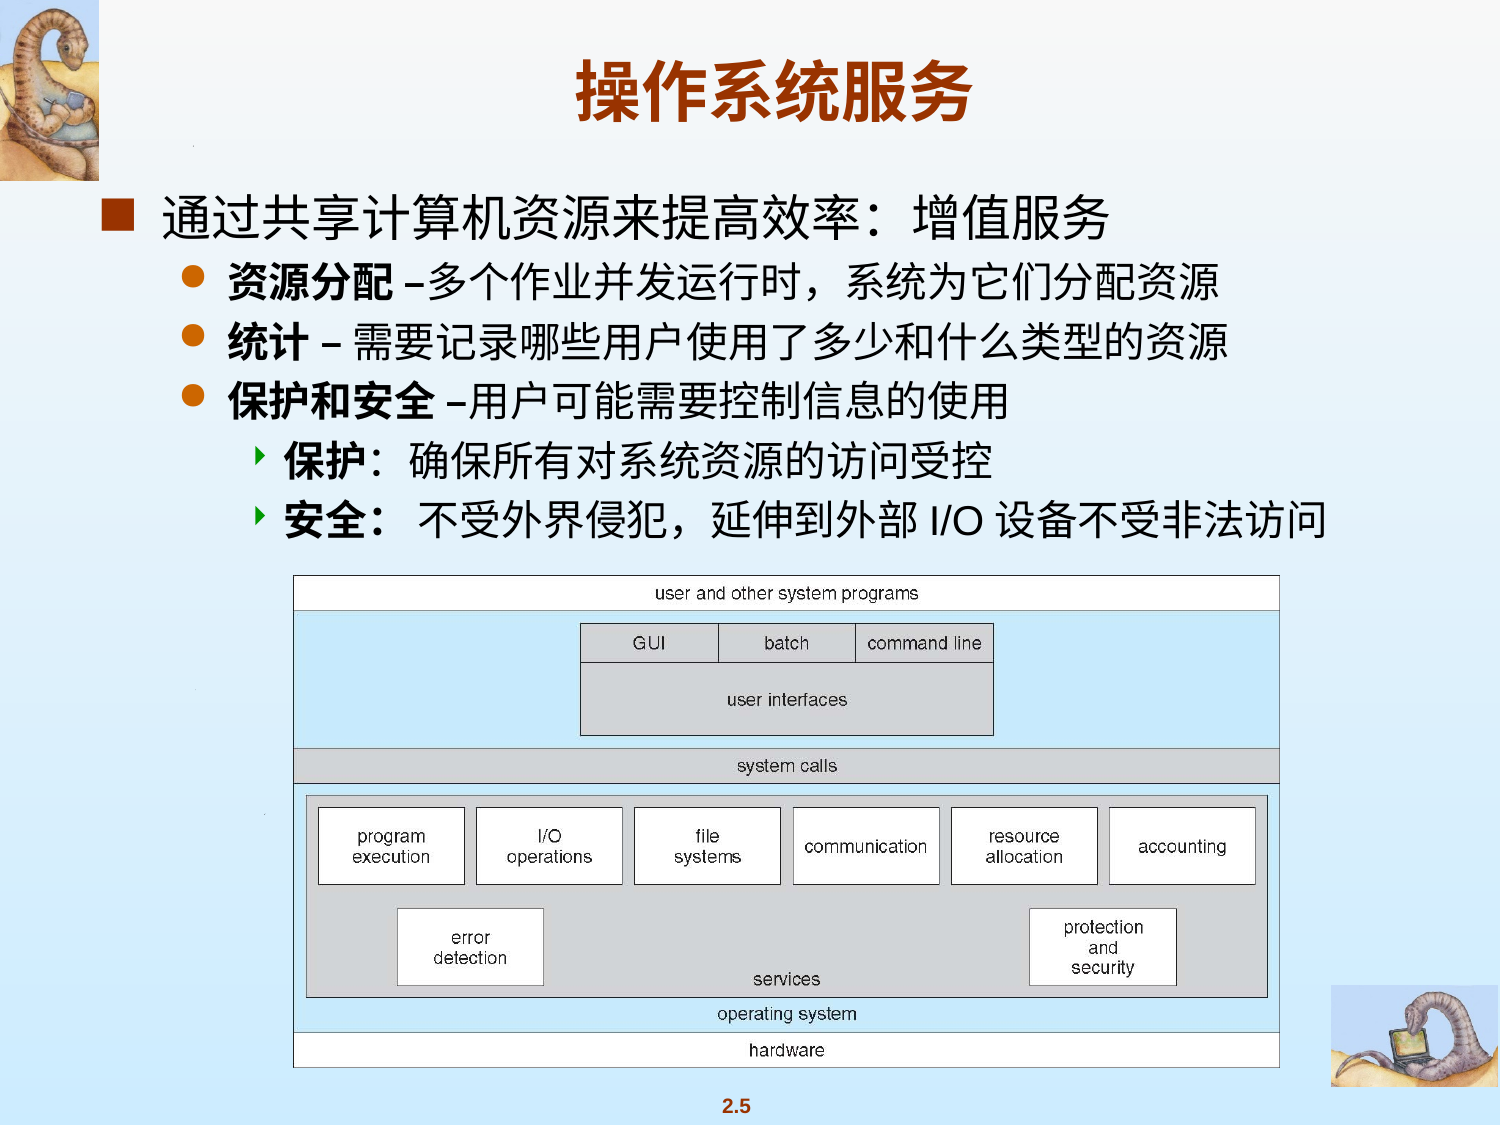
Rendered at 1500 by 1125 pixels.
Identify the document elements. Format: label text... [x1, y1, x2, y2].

title 操作系统服务 [112, 37, 1438, 138]
picture [293, 575, 1280, 1068]
list 通过共享计算机资源来提高效率：增值服务 资源分配 –多个作业并发运行时，系统为它们分配资源 统计 – 需要记录哪些用户使用了多少和什么类型的资源 保护和安全 –用户可能需要控制信息的使用 保护：确保所有对系统资源的访问受控 安全： 不受外界侵犯，延伸到外部I/O设备不受非法访问 [90, 185, 1423, 945]
picture [1331, 985, 1498, 1087]
picture [0, 0, 99, 181]
